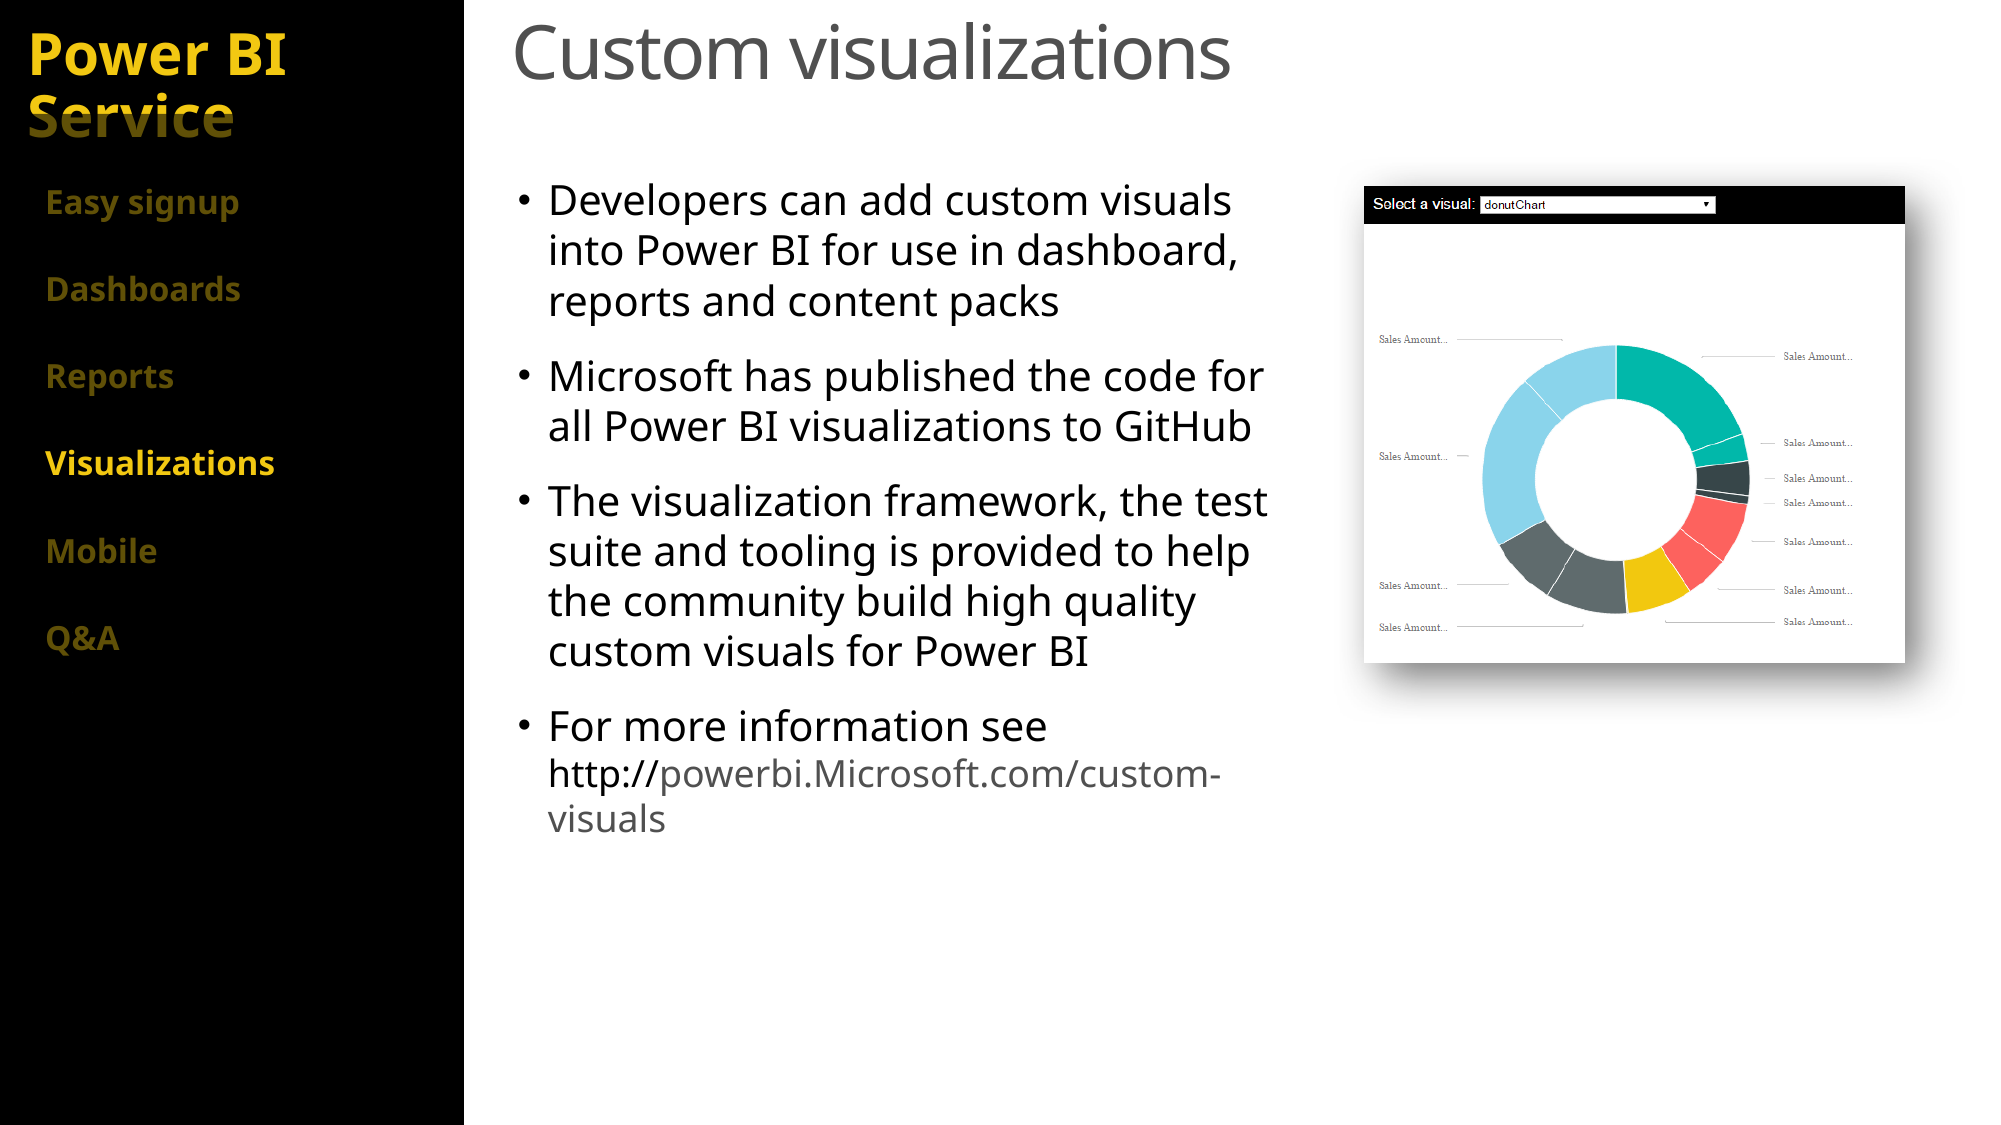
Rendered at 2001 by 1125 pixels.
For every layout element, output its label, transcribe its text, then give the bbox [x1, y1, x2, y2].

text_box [0, 0, 465, 1125]
title Custom visualizations [487, 0, 2000, 113]
picture [1364, 186, 1905, 664]
list Developers can add custom visuals into Power BI for use in dashboard, reports and content packs Microsoft has published the code for all Power BI visualizations to GitHub The visualization framework, the test suite and tooling is provided to help the community build high quality custom visuals for Power BI For more information see http://powerbi.Microsoft.com/custom-visuals [487, 150, 1320, 1072]
